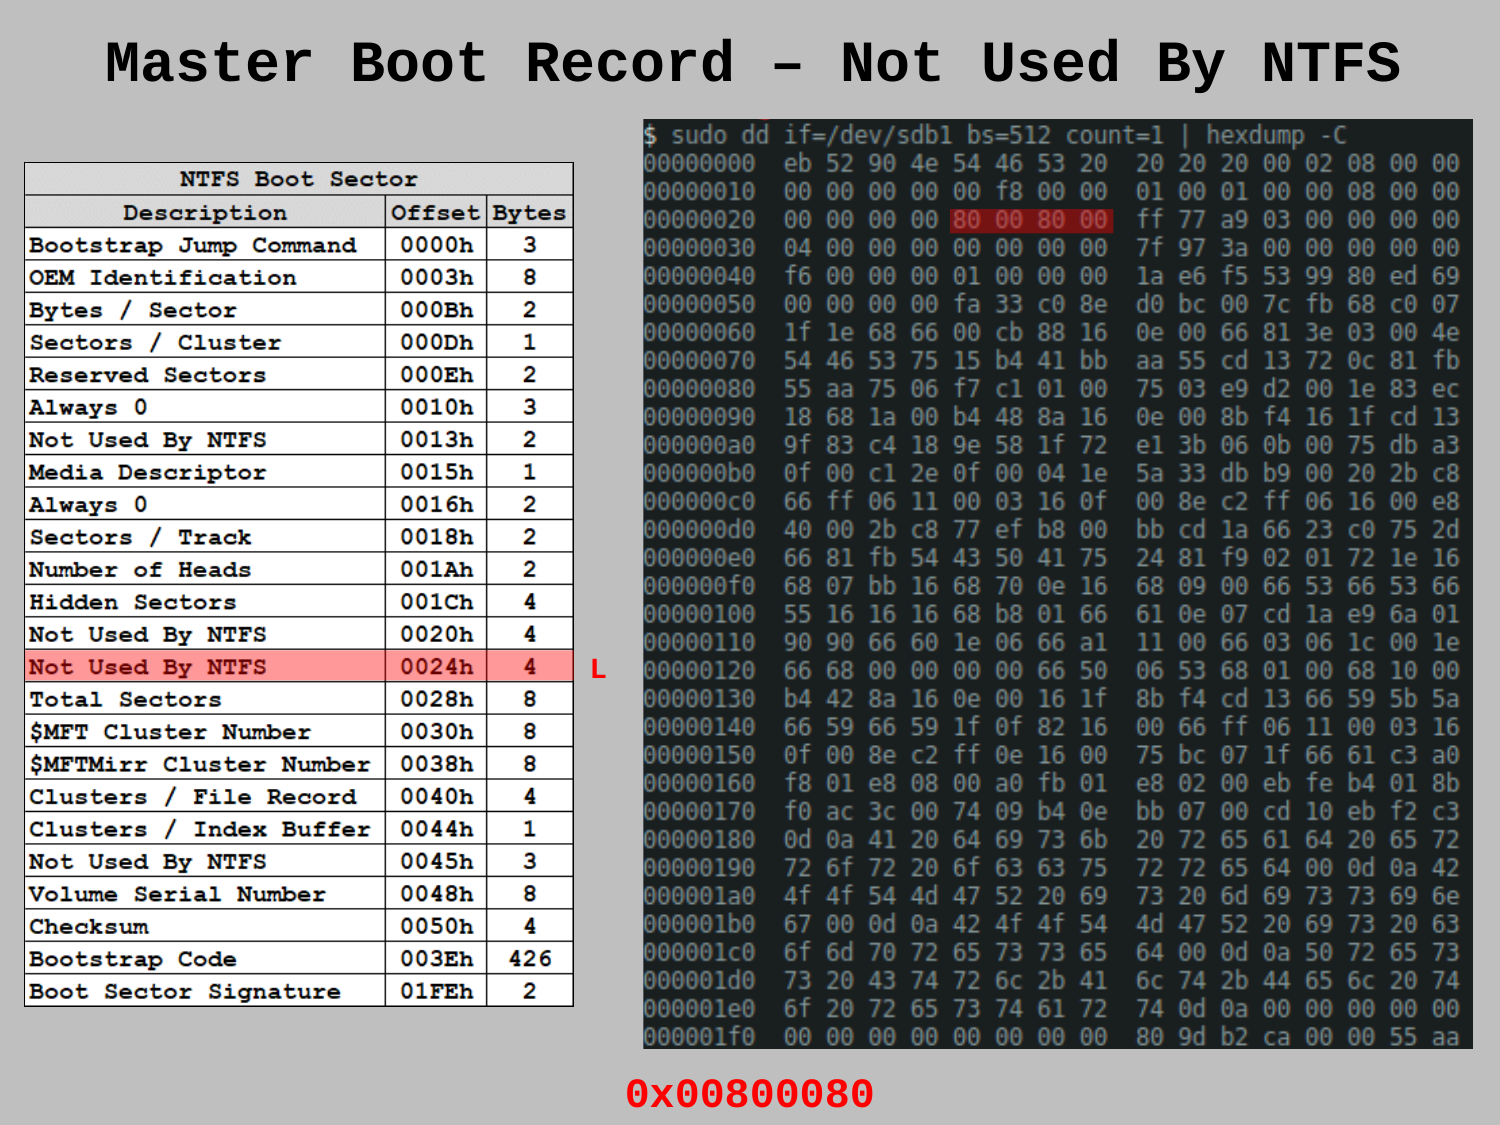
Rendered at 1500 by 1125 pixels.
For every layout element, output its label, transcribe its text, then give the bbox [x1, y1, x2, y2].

text_box 0x00800080 [610, 1058, 890, 1123]
text_box L [578, 641, 622, 692]
text_box Master Boot Record – Not Used By NTFS [85, 9, 1421, 106]
picture [24, 162, 574, 1007]
picture [643, 118, 1474, 1049]
